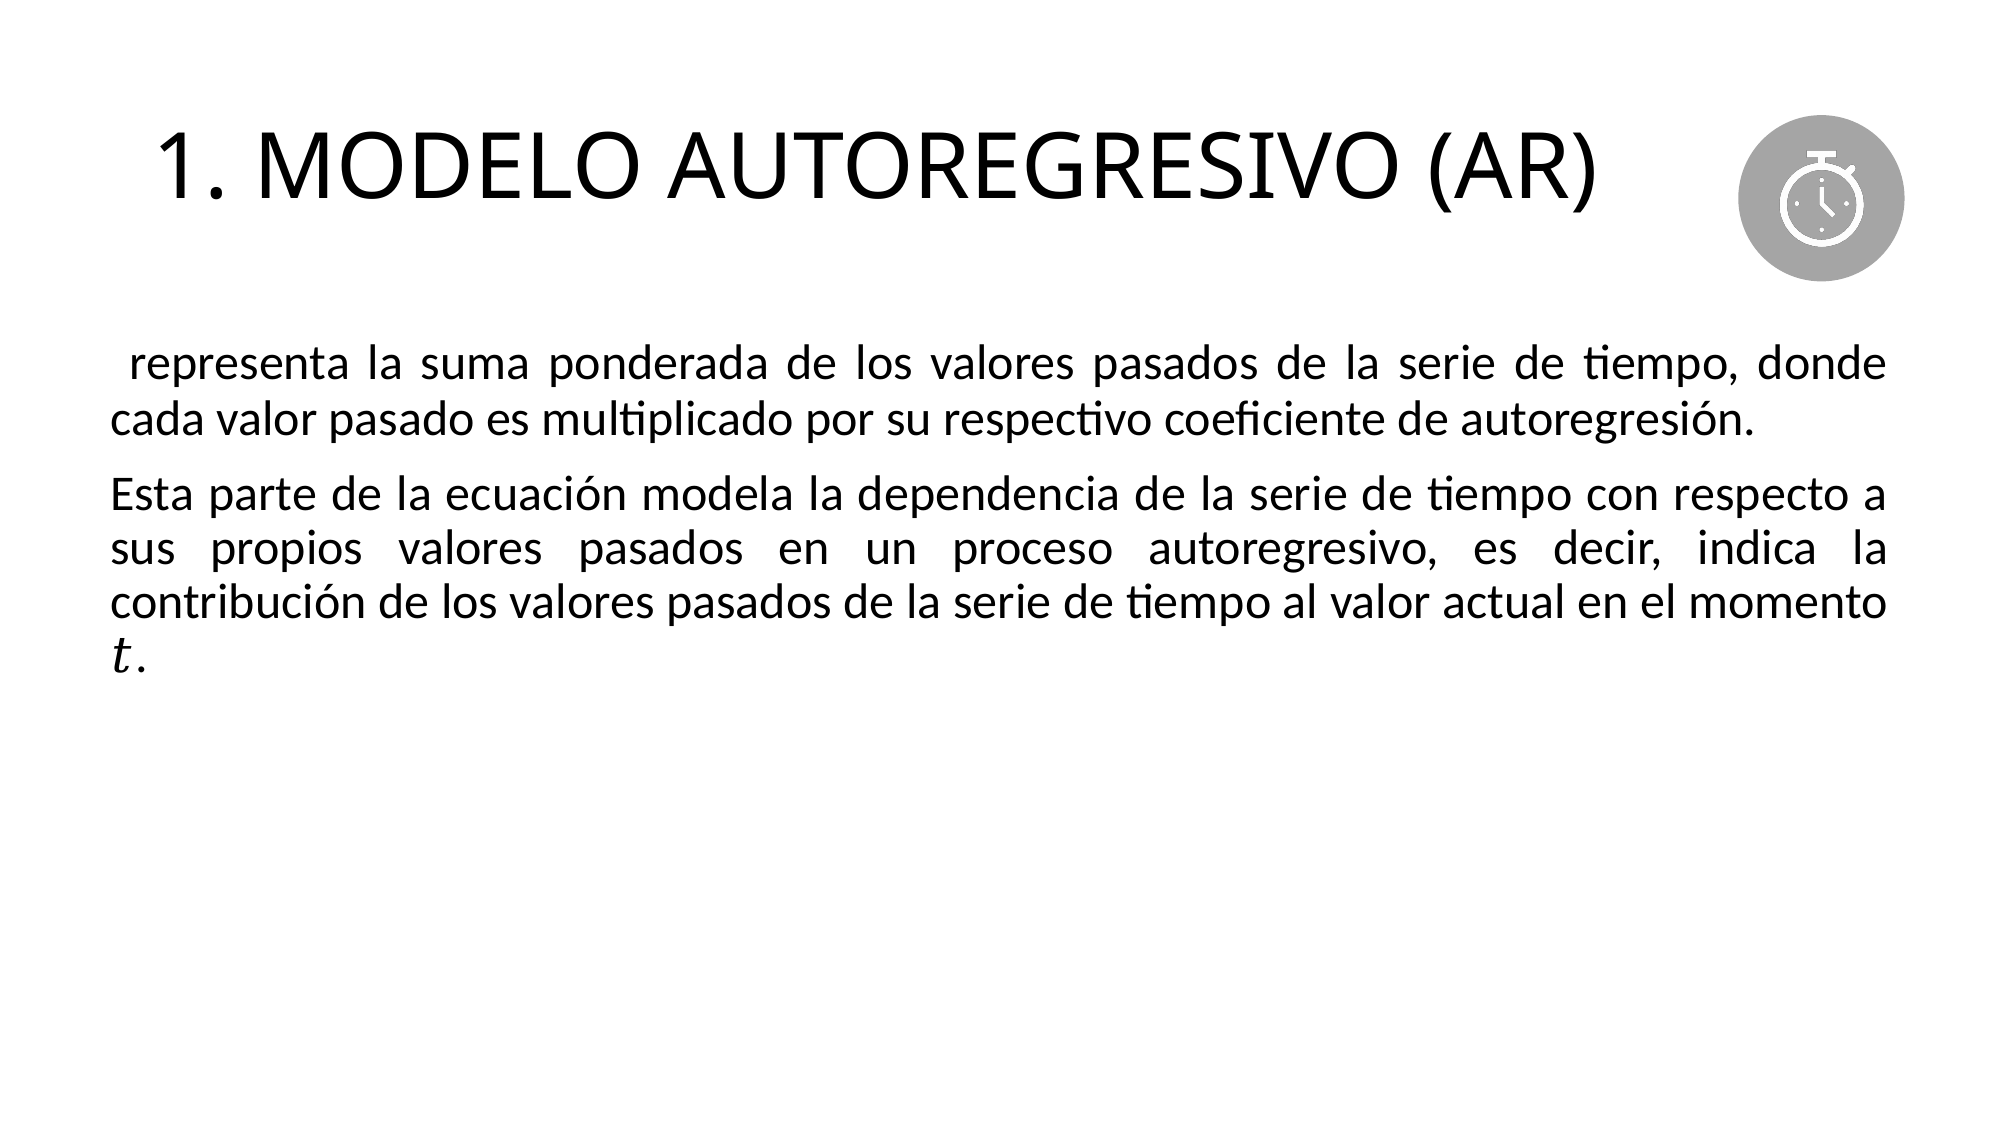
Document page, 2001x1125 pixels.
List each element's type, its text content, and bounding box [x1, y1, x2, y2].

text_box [1738, 115, 1905, 282]
title 1. MODELO AUTOREGRESIVO (AR) [137, 59, 1863, 278]
